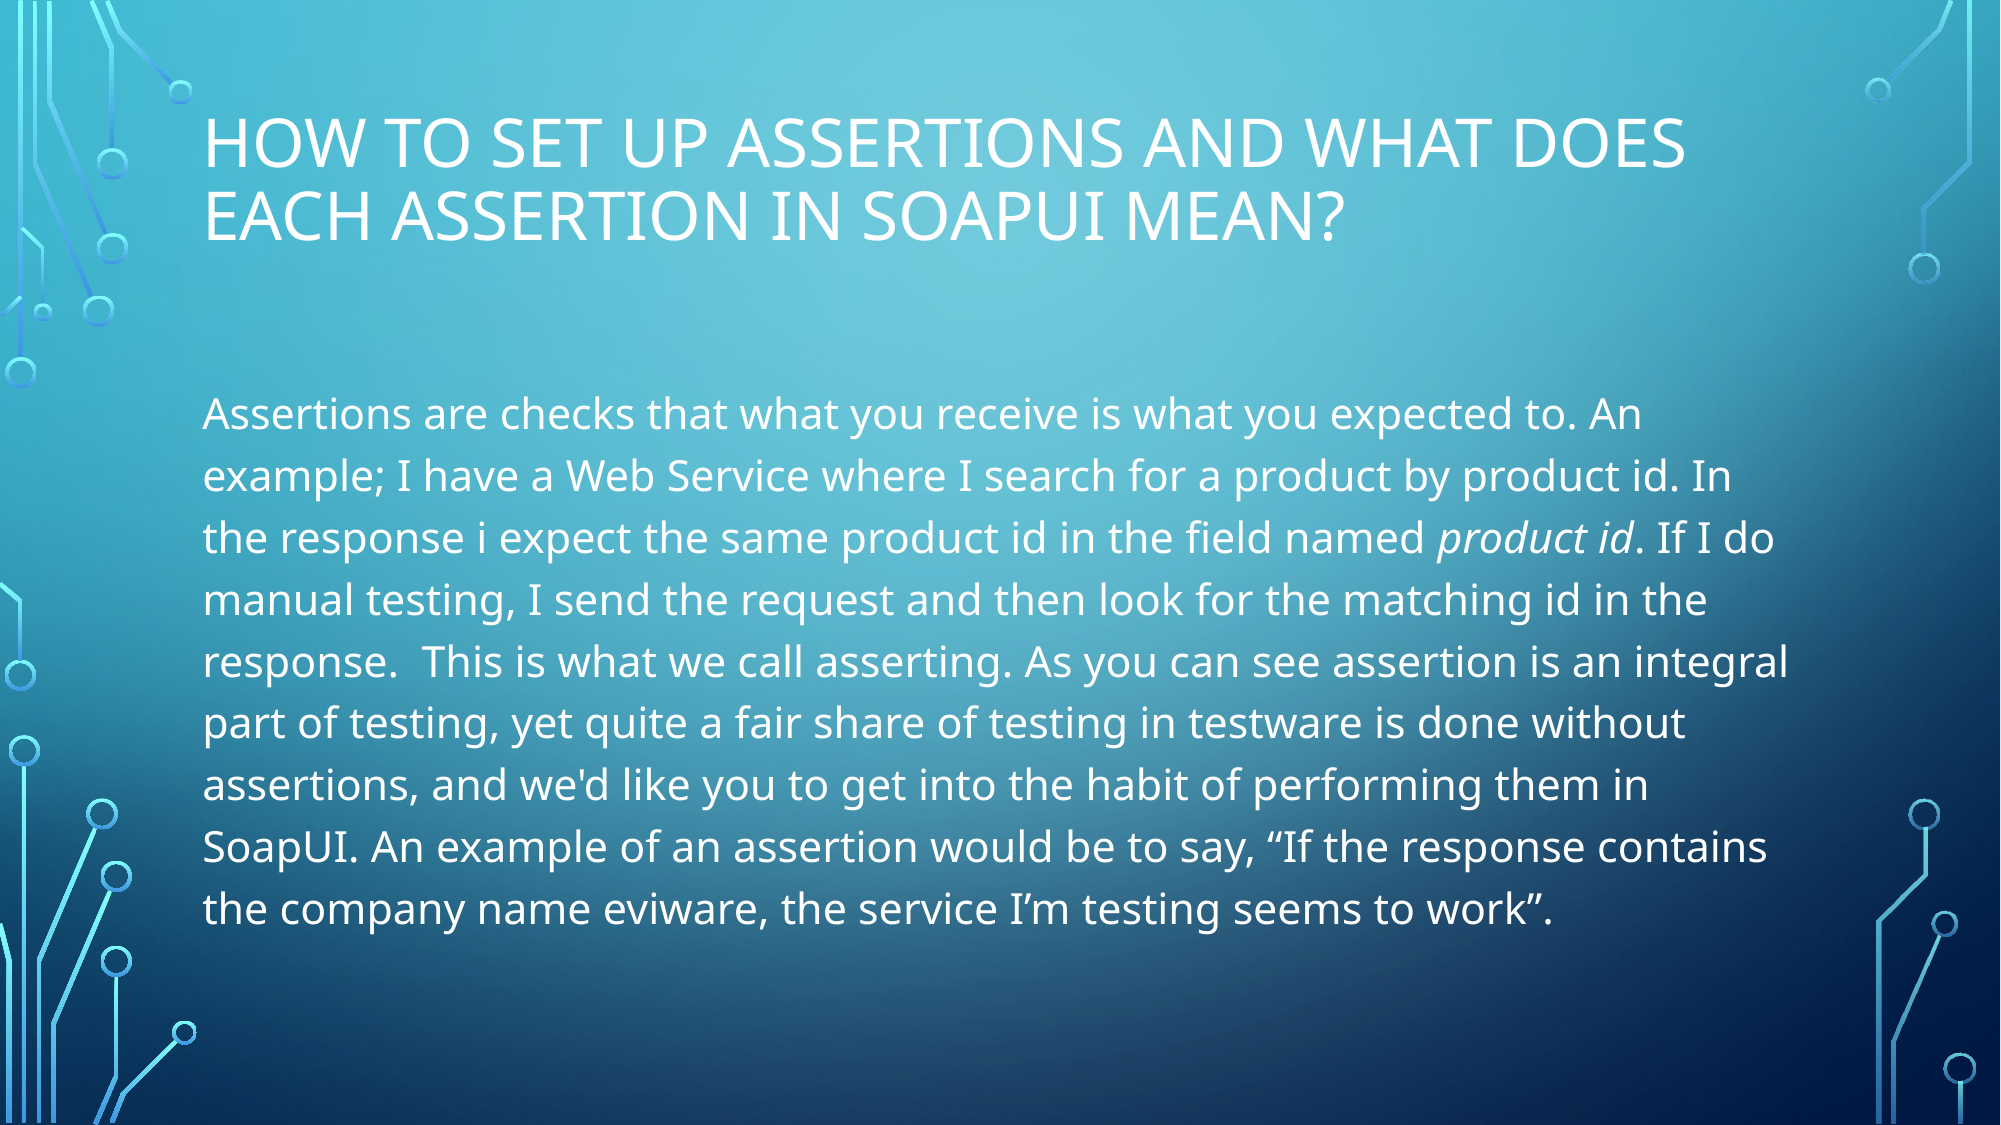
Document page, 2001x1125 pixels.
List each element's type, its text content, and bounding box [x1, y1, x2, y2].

title How to set up Assertions and what does each assertion in SOAPui mean? [187, 101, 1813, 344]
list Assertions are checks that what you receive is what you expected to. An example; I have a Web Service where I search for a product by product id. In the response i expect the same product id in the field named product id. If I do manual testing, I send the request and then look for the matching id in the response. This is what we call asserting. As you can see assertion is an integral part of testing, yet quite a fair share of testing in testware is done without assertions, and we'd like you to get into the habit of performing them in SoapUI. An example of an assertion would be to say, “If the response contains the company name eviware, the service I’m testing seems to work”. [187, 369, 1813, 950]
